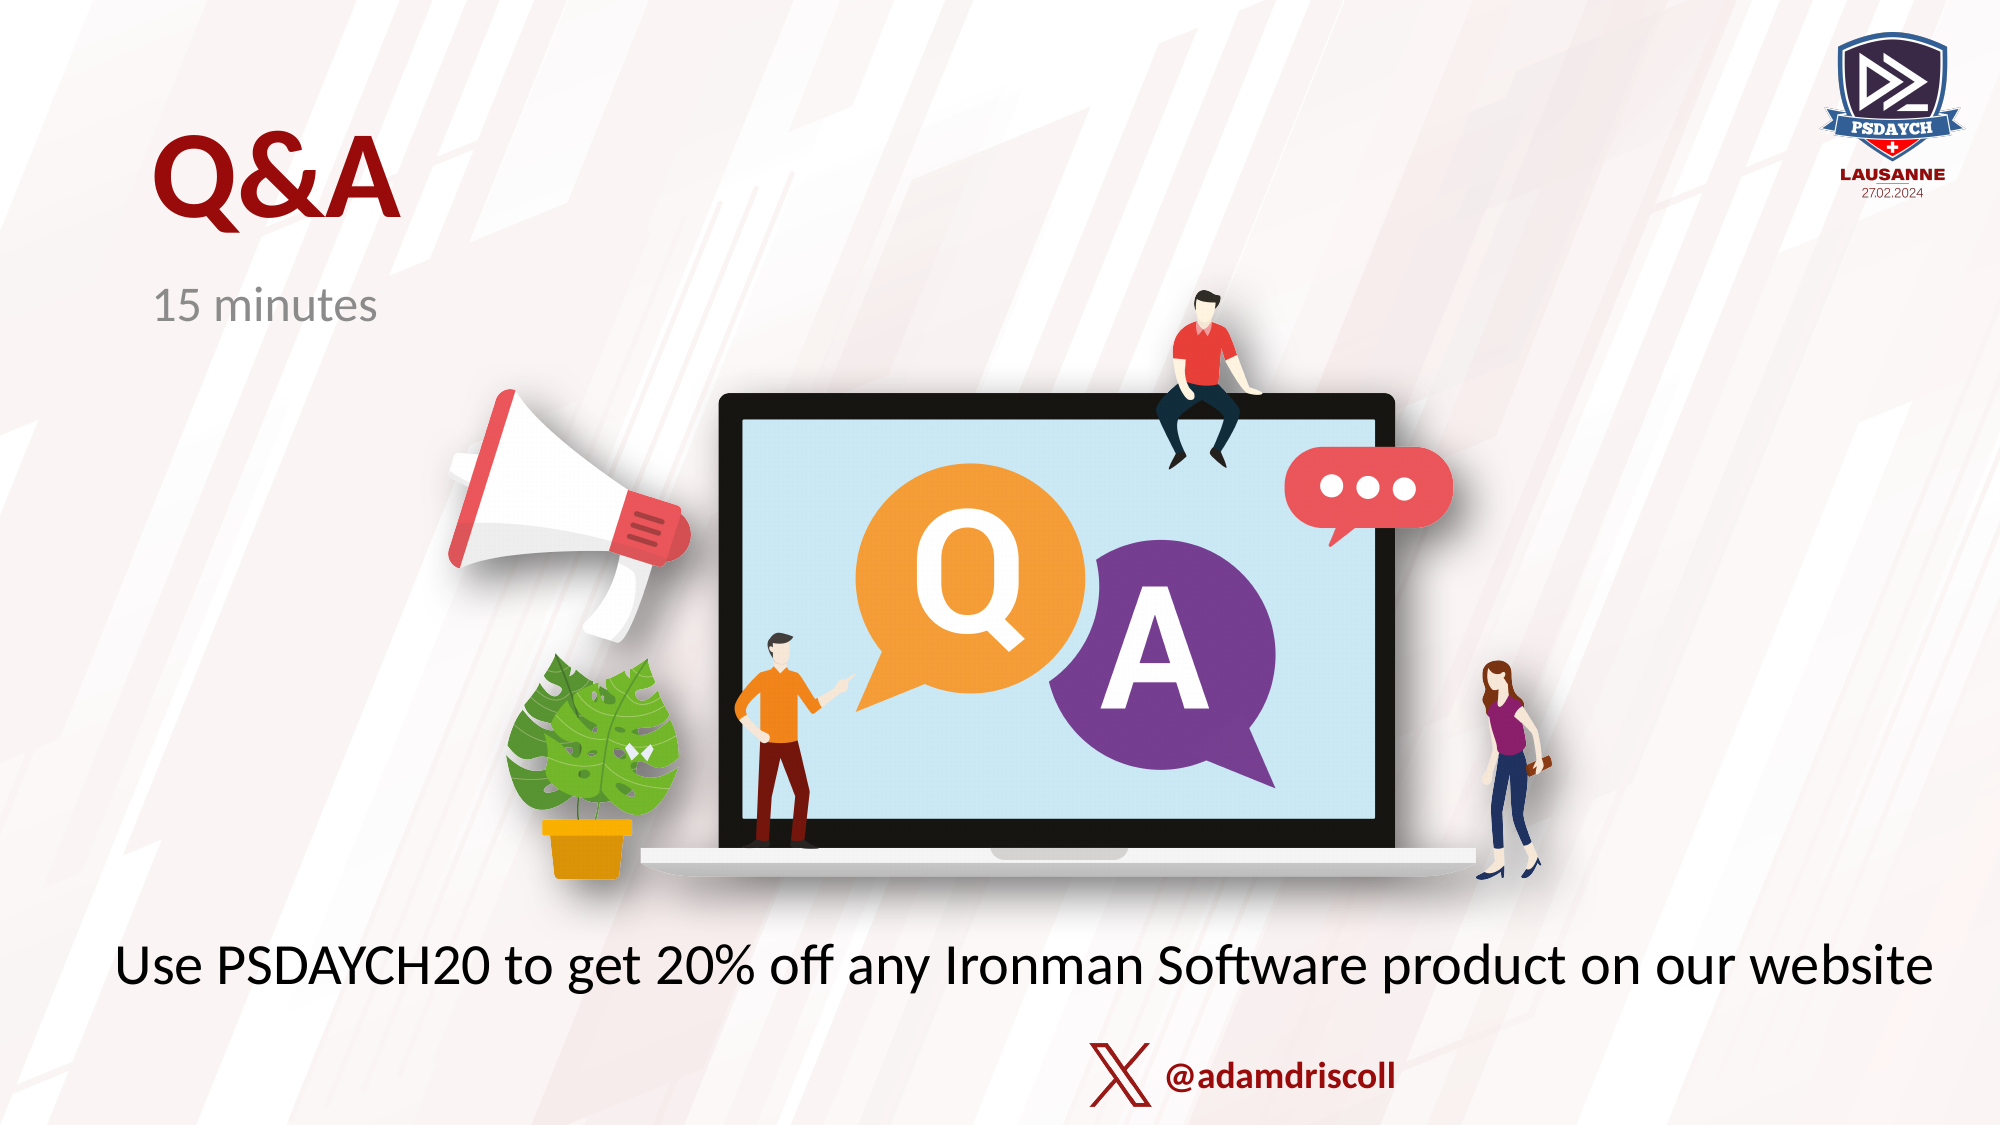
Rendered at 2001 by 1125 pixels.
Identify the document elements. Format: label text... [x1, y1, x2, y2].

picture [0, 0, 2000, 1125]
text_box Q&A [136, 86, 1862, 252]
text_box Use PSDAYCH20 to get 20% off any Ironman Software product on our website [100, 919, 1951, 1004]
text_box 15 minutes [136, 271, 1862, 518]
